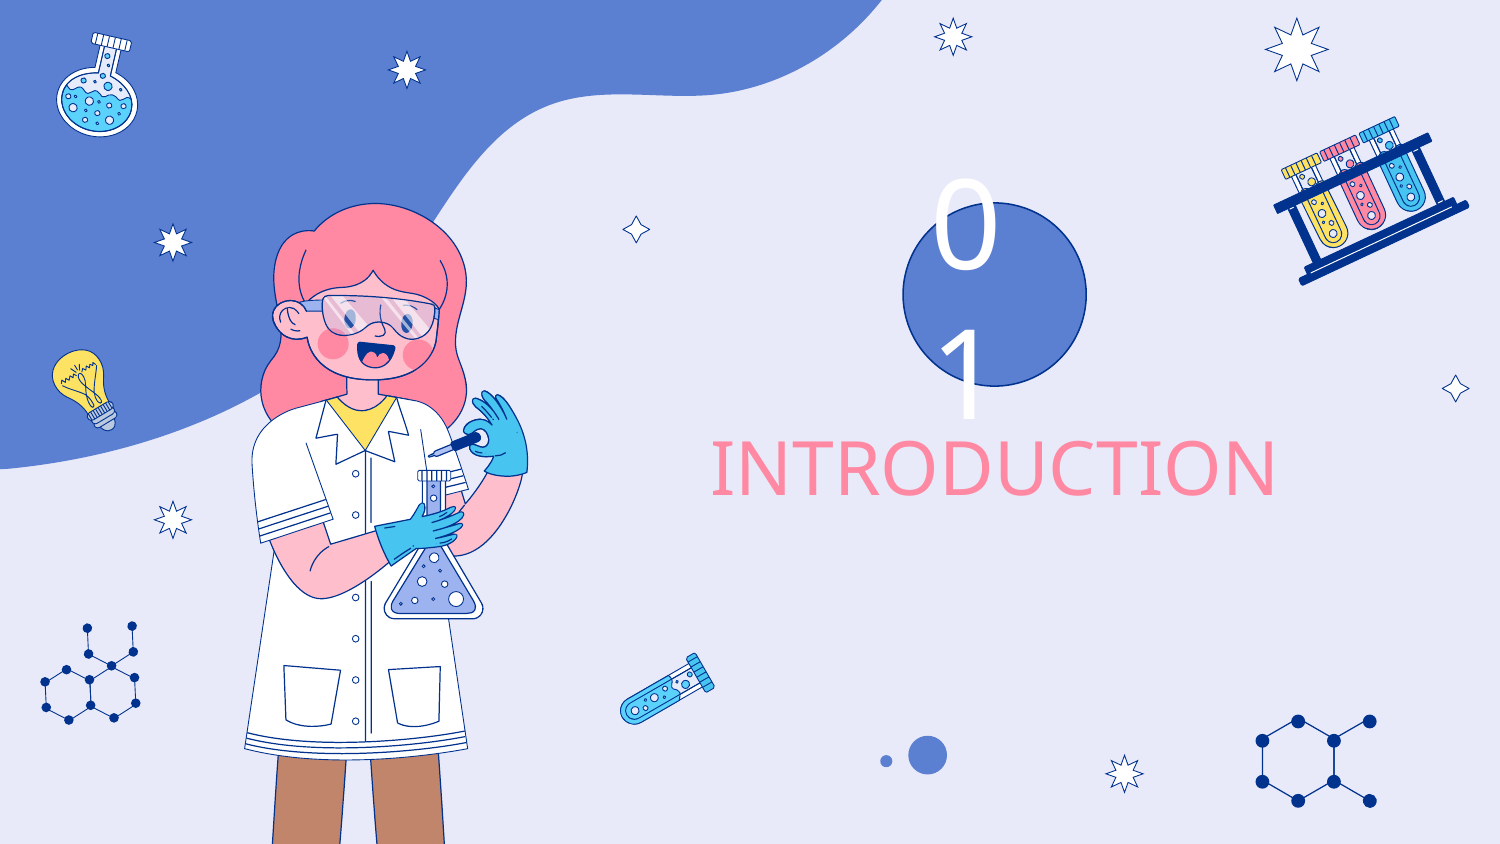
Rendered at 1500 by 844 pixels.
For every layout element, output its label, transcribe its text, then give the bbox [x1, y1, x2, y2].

text_box [154, 223, 192, 262]
title INTRODUCTION [670, 407, 1319, 525]
title 01 [915, 225, 1074, 364]
text_box [935, 364, 1055, 387]
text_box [618, 652, 716, 726]
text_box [244, 202, 531, 844]
text_box [154, 501, 192, 539]
text_box [1074, 248, 1087, 341]
text_box [622, 215, 650, 243]
text_box [903, 249, 915, 340]
text_box [935, 202, 1055, 225]
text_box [1273, 116, 1470, 286]
